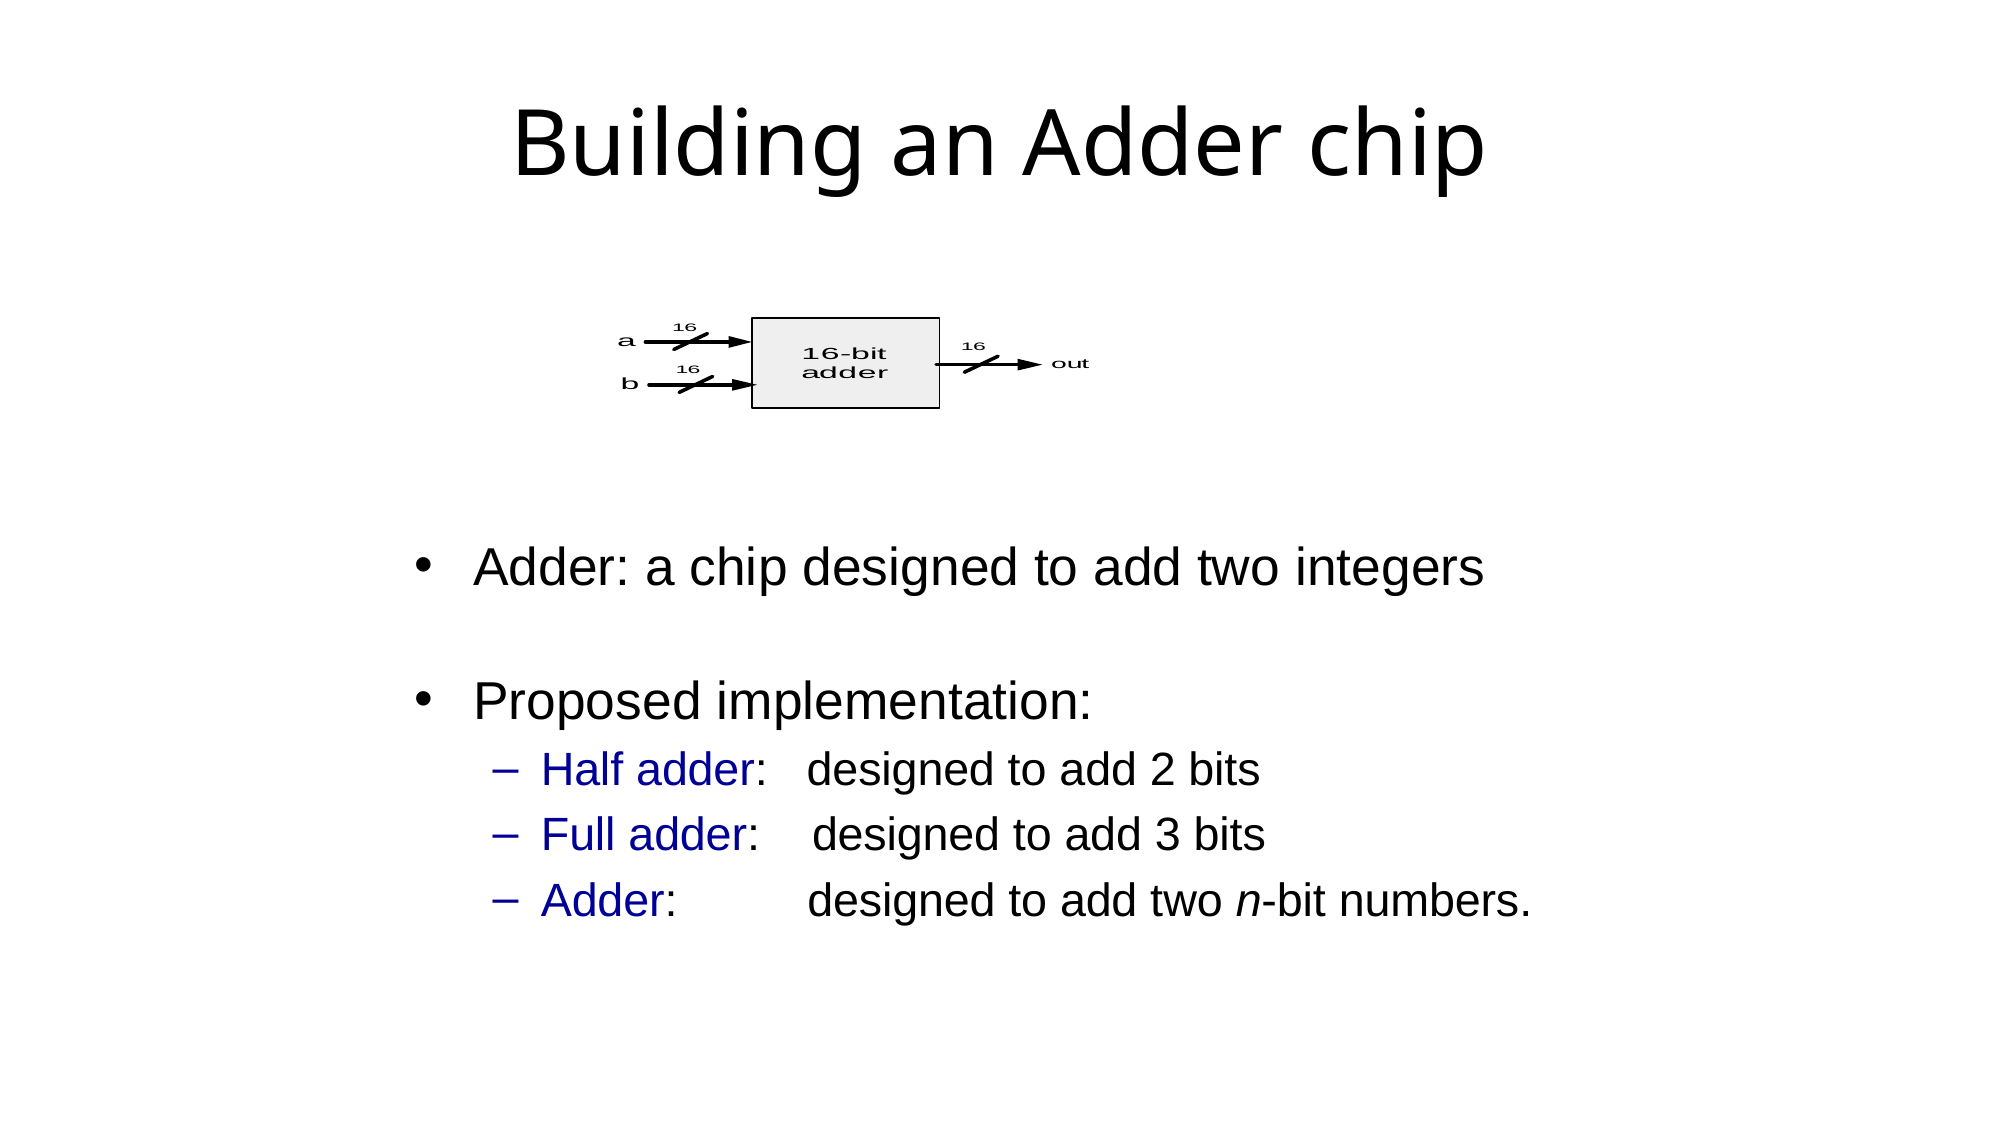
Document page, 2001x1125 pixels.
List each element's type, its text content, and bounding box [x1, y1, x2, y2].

list Adder: a chip designed to add two integers Proposed implementation: Half adder: designed to add 2 bits Full adder: designed to add 3 bits Adder: designed to add two n-bit numbers. [399, 525, 1550, 1013]
title Building an Adder chip [99, 45, 1900, 233]
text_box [588, 240, 1264, 562]
